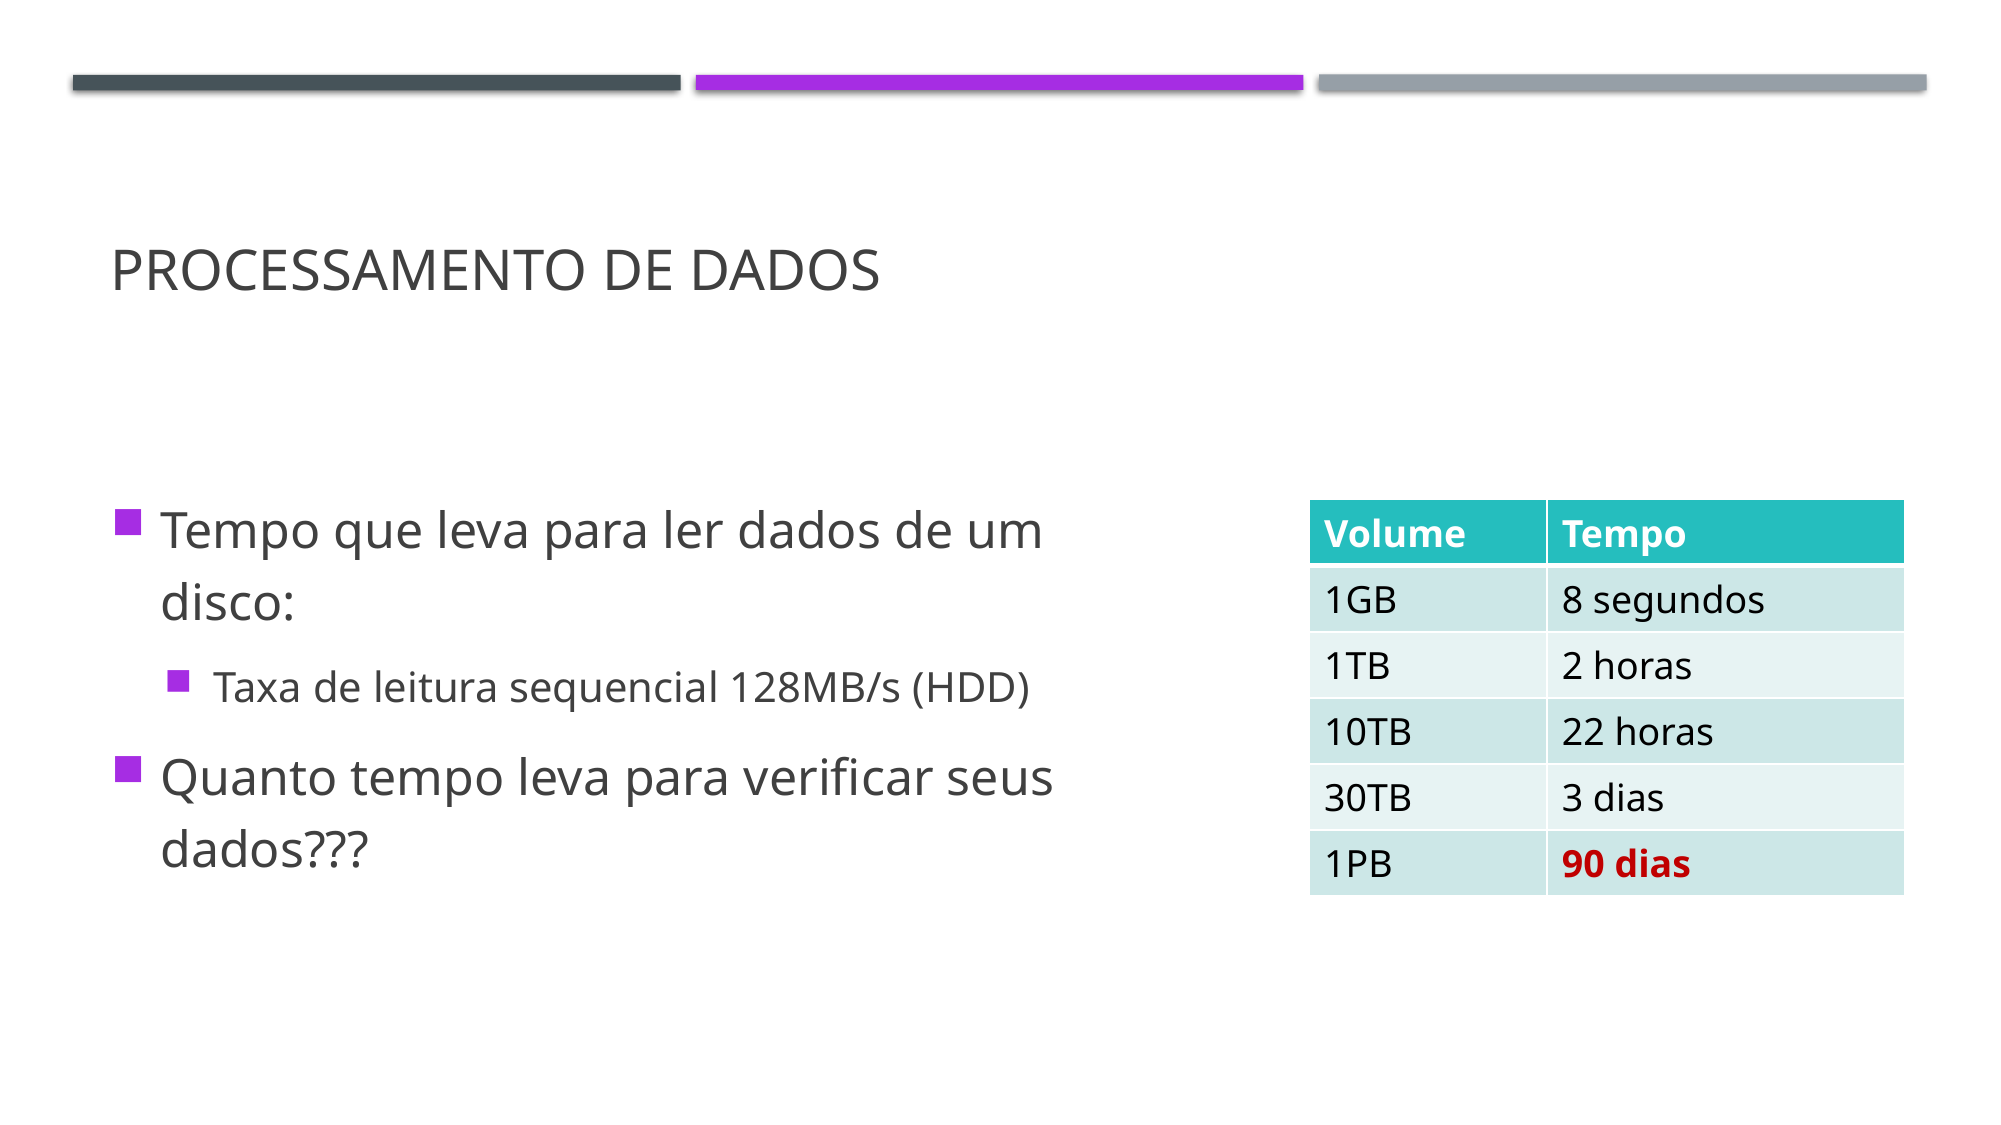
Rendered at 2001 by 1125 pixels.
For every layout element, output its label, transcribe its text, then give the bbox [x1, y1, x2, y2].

table_header Volume [1310, 500, 1546, 563]
list Tempo que leva para ler dados de um disco: Taxa de leitura sequencial 128MB/s (HDD) Quanto tempo leva para verificar seus dados??? [95, 383, 1152, 981]
table_cell 1GB [1310, 568, 1546, 631]
table_cell 1PB [1310, 831, 1546, 895]
table_cell 1TB [1310, 633, 1546, 697]
table_cell 10TB [1310, 699, 1546, 763]
table_cell 30TB [1310, 765, 1546, 829]
title Processamento de dados [95, 115, 1905, 311]
table_cell 3 dias [1548, 765, 1904, 829]
table_cell 90 dias [1548, 831, 1904, 895]
table_cell 8 segundos [1548, 568, 1904, 631]
table_header Tempo [1548, 500, 1904, 563]
table_cell 2 horas [1548, 633, 1904, 697]
table_cell 22 horas [1548, 699, 1904, 763]
